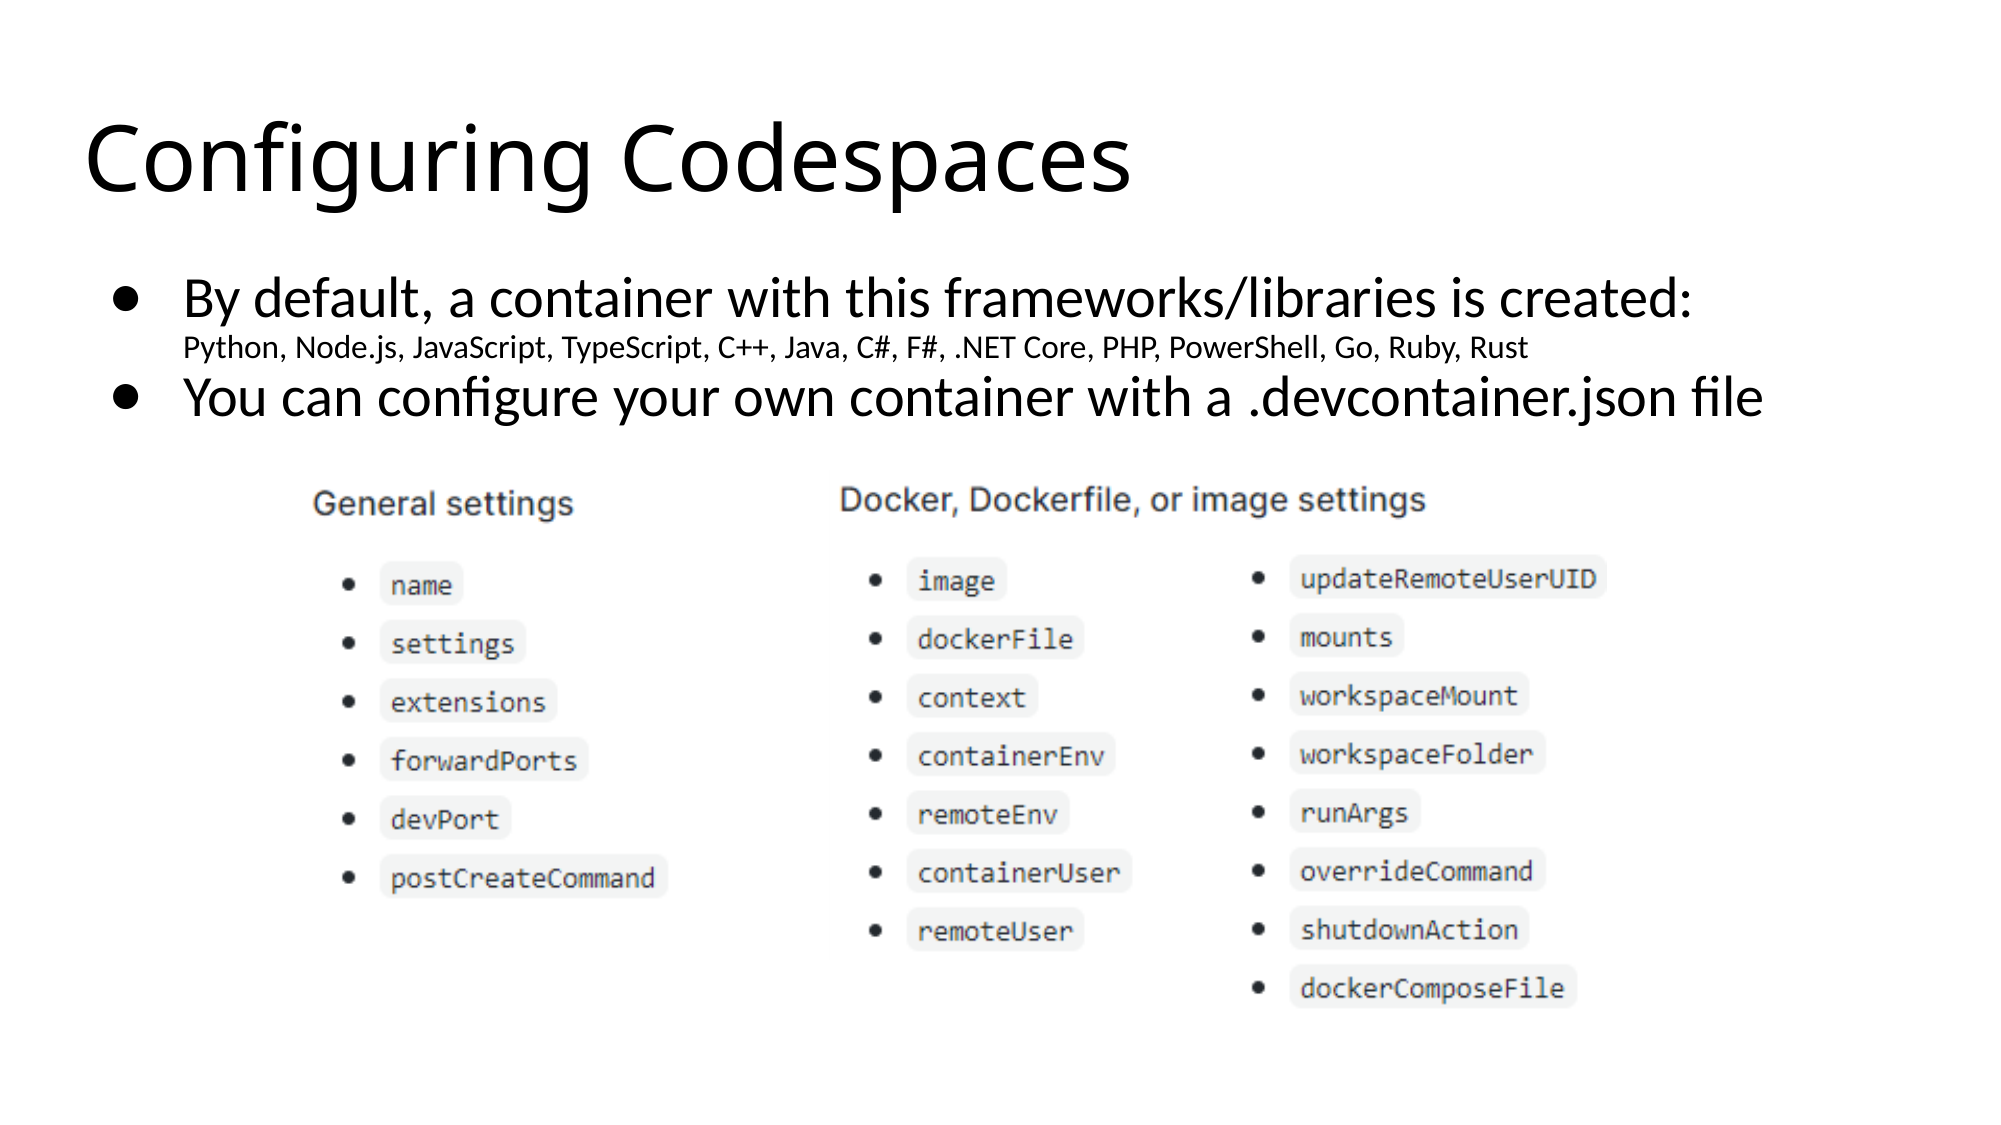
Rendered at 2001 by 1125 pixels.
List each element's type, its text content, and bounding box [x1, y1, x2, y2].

picture [297, 476, 677, 907]
picture [828, 470, 1607, 1015]
title Configuring Codespaces [68, 97, 1932, 223]
list By default, a container with this frameworks/libraries is created: Python, Node.js, JavaScript, TypeScript, C++, Java, C#, F#, .NET Core, PHP, PowerShell, Go, Ruby, Rust You can configure your own container with a .devcontainer.json file [68, 252, 1932, 1000]
